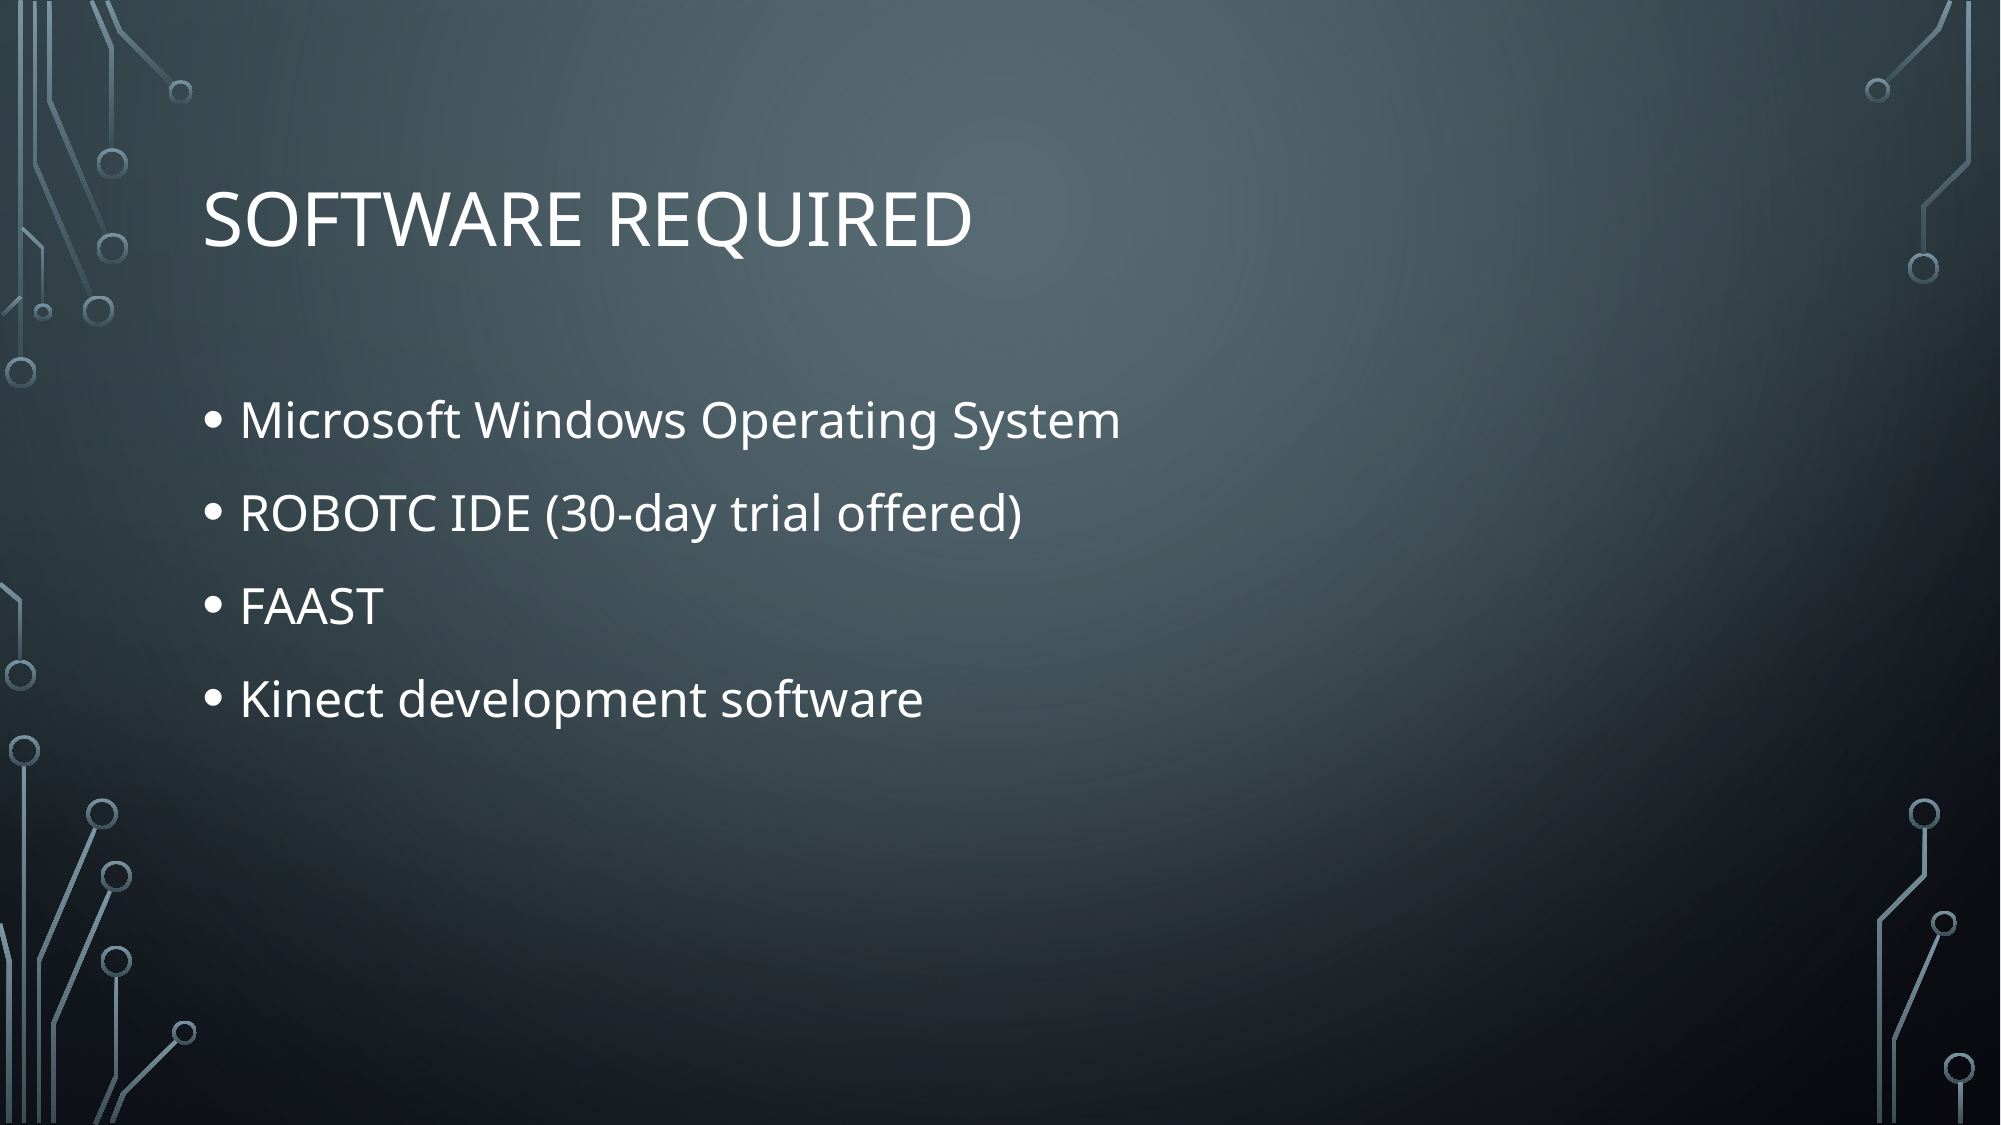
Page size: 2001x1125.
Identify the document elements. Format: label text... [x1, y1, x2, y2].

title Software required [187, 101, 1813, 344]
list Microsoft Windows Operating System ROBOTC IDE (30-day trial offered) FAAST Kinect development software [187, 369, 1813, 950]
